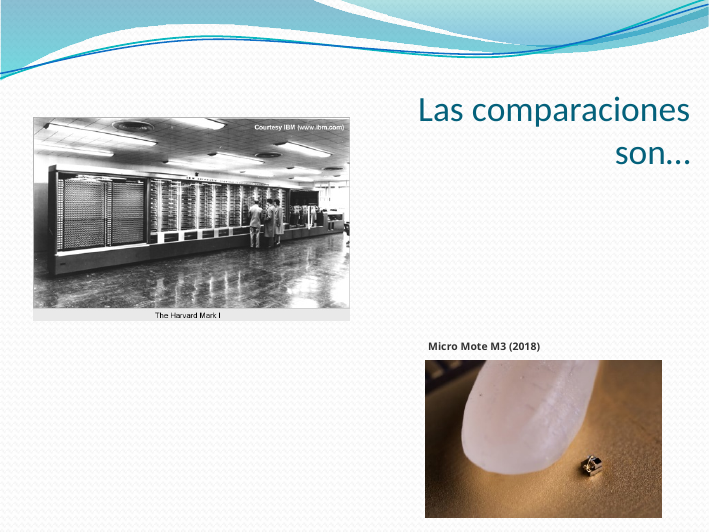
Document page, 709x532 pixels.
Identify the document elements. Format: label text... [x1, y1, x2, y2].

text_box Micro Mote M3 (2018) [413, 332, 556, 360]
picture [424, 359, 662, 518]
title Las comparaciones son… [236, 82, 691, 172]
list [32, 116, 351, 321]
